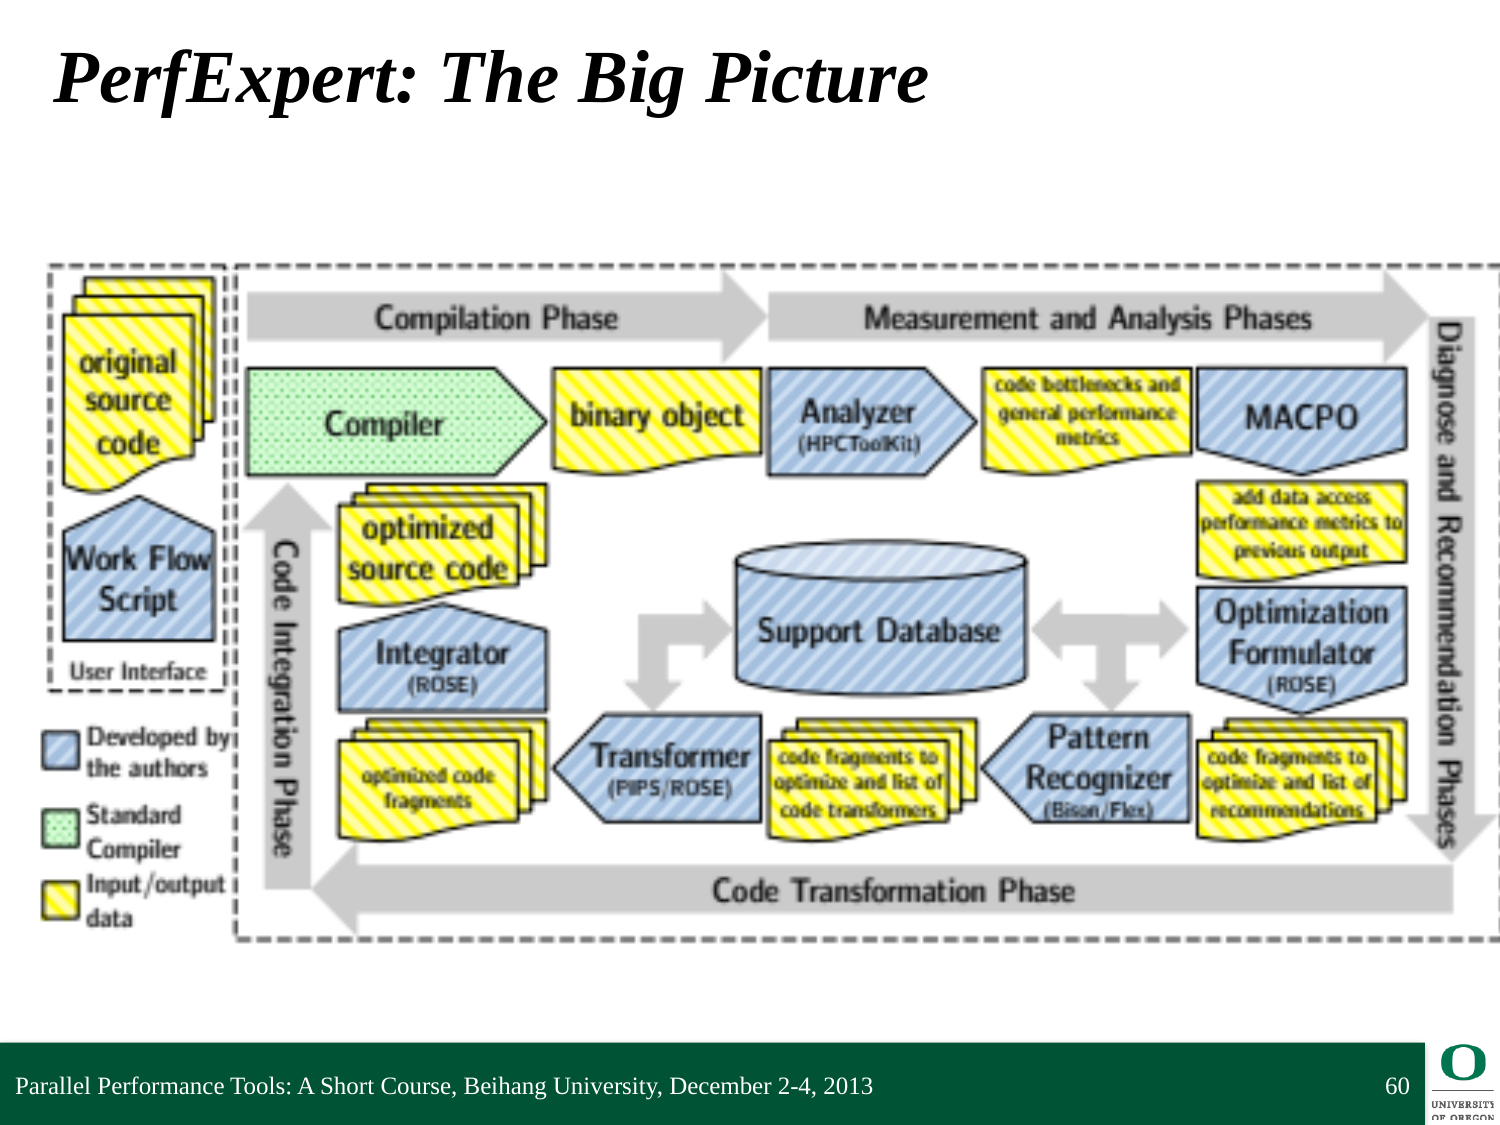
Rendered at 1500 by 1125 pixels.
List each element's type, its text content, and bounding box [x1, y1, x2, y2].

title PerfExpert: The Big Picture [39, 0, 1500, 145]
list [38, 149, 1500, 1047]
footer Parallel Performance Tools: A Short Course, Beihang University, December 2-4, 2013 [0, 1044, 988, 1125]
slide_number 60 [1074, 1055, 1425, 1125]
